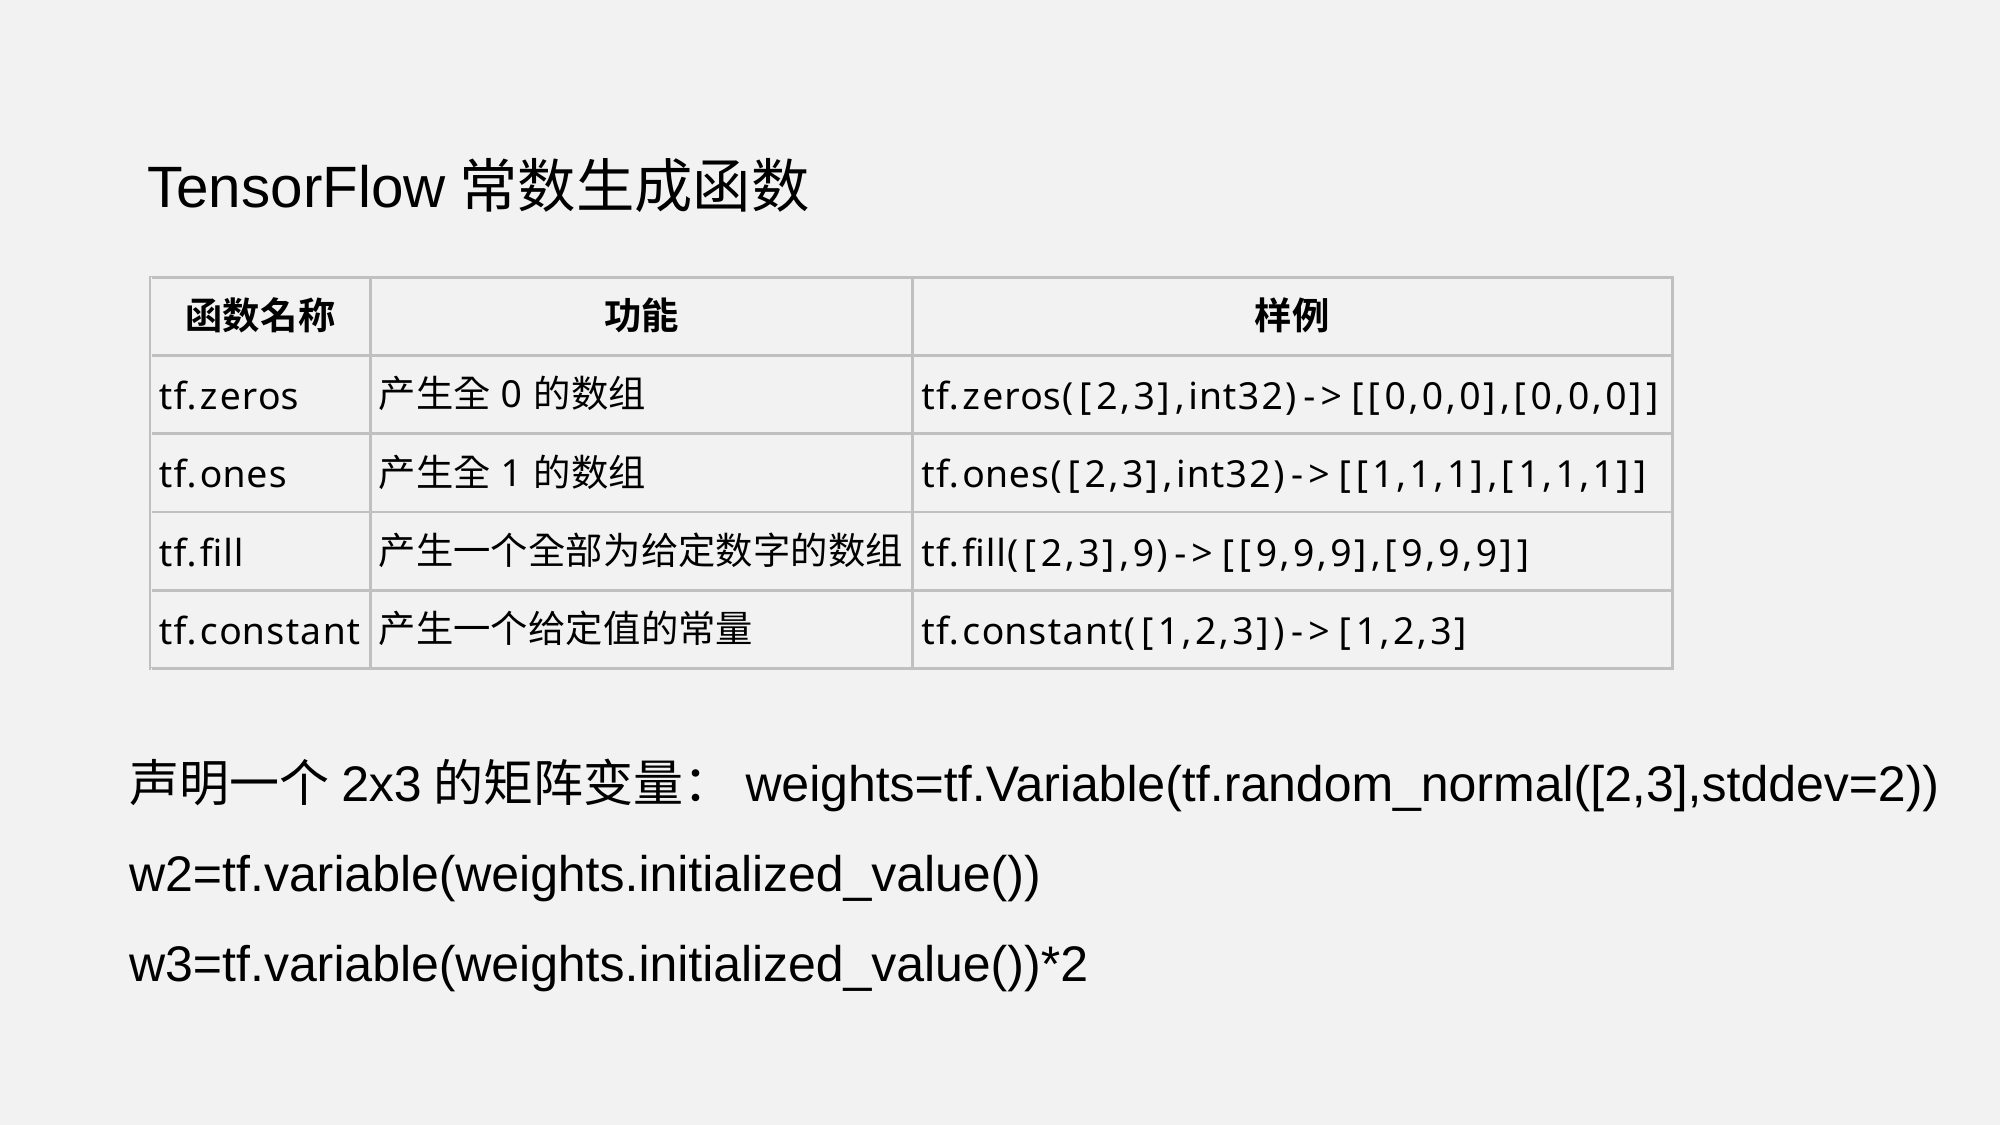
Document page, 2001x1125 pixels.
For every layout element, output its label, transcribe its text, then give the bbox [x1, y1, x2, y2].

picture [148, 275, 1728, 729]
text_box 声明一个2x3的矩阵变量：weights=tf.Variable(tf.random_normal([2,3],stddev=2)) w2=tf.variable(weights.initialized_value()) w3=tf.variable(weights.initialized_value())*2 [114, 713, 1956, 999]
text_box TensorFlow常数生成函数 [132, 141, 1831, 227]
